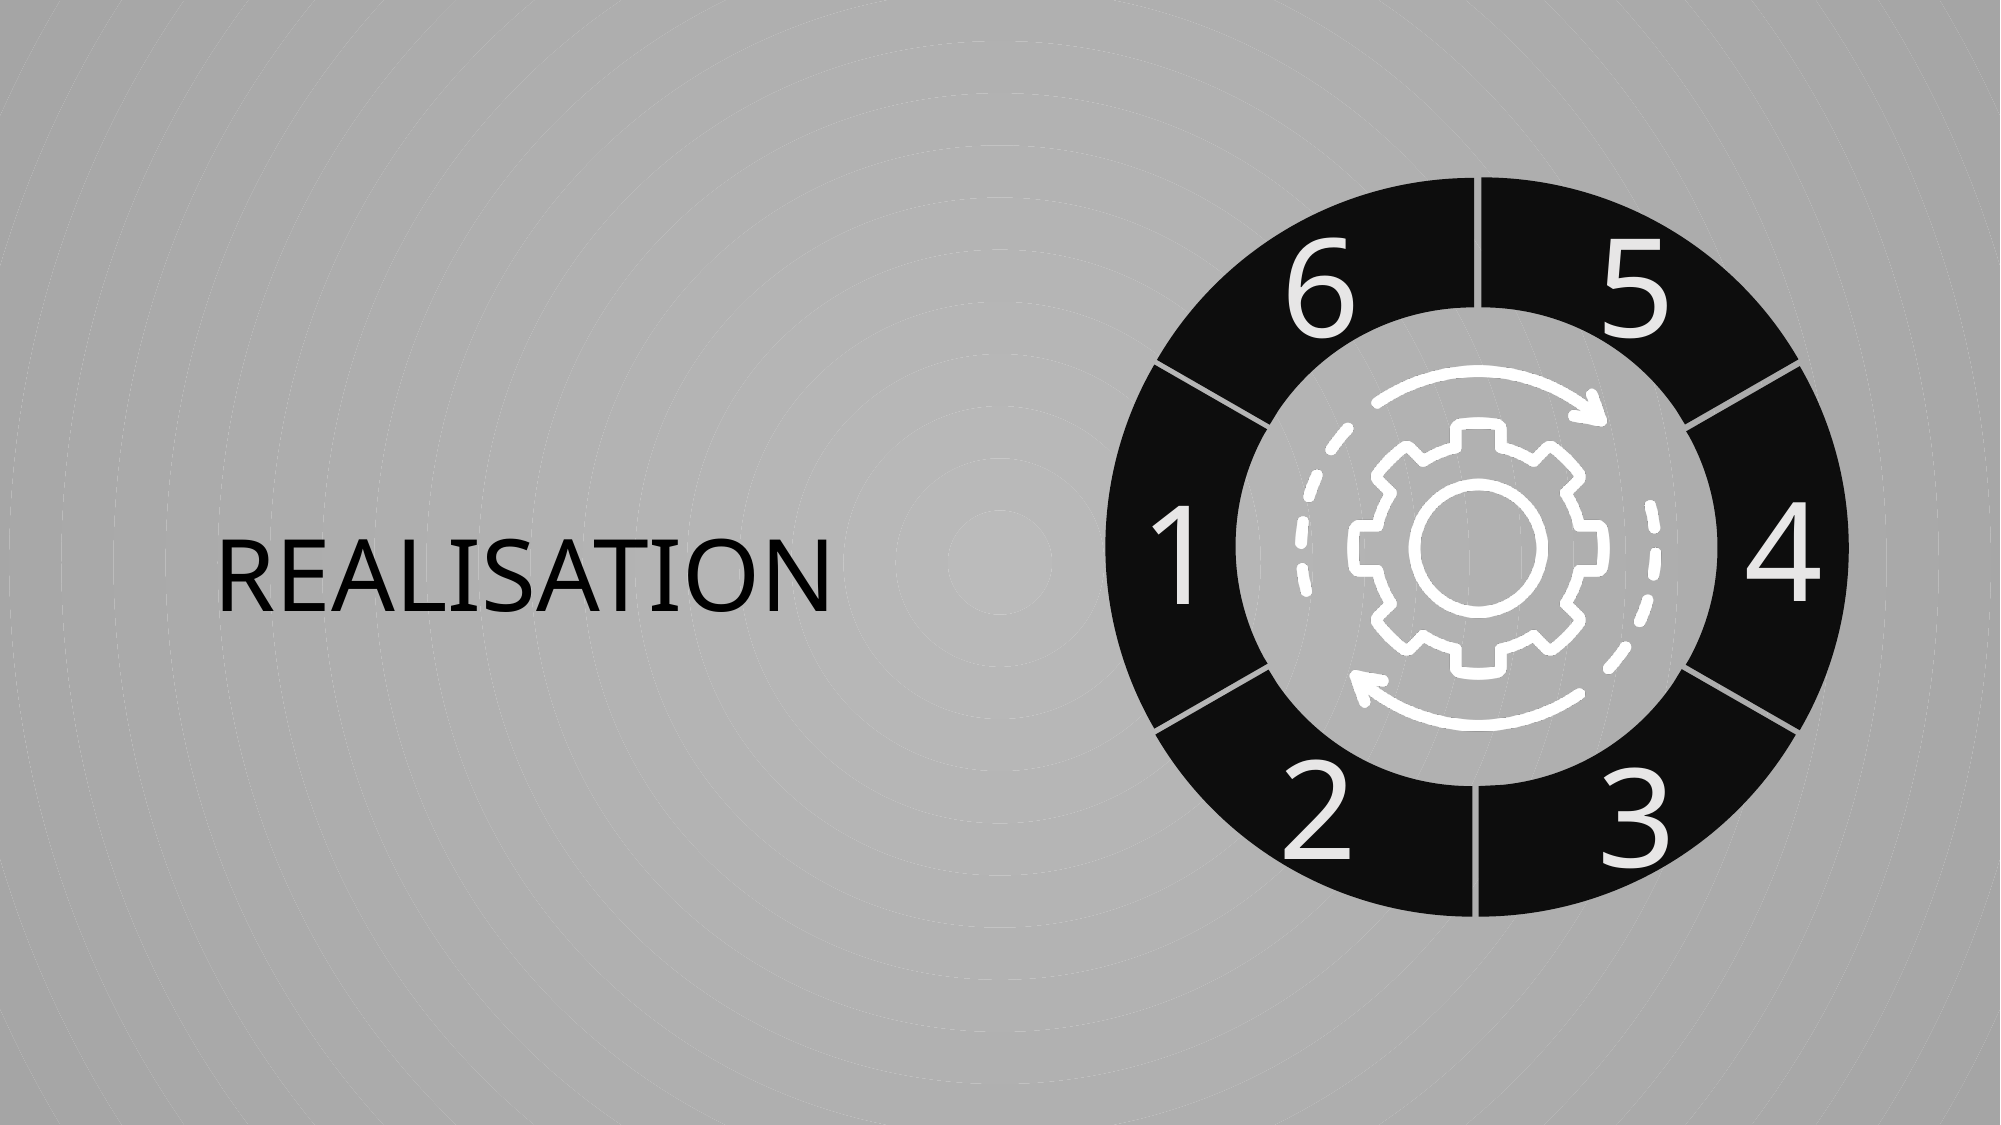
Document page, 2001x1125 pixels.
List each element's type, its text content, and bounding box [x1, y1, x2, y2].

text_box [1342, 763, 1474, 918]
text_box [1104, 363, 1270, 731]
text_box REALISATION [198, 504, 853, 640]
text_box [1667, 241, 1800, 426]
text_box [1667, 667, 1798, 850]
picture [1289, 359, 1667, 737]
text_box [1155, 241, 1289, 427]
text_box 5 [1582, 192, 1691, 373]
text_box [1477, 760, 1586, 918]
text_box 1 [1125, 459, 1216, 640]
text_box 3 [1582, 722, 1692, 902]
text_box [1153, 668, 1289, 854]
text_box 4 [1729, 456, 1838, 636]
text_box [1480, 176, 1588, 331]
text_box [1684, 364, 1850, 732]
text_box 2 [1264, 714, 1373, 894]
text_box 6 [1266, 192, 1376, 372]
text_box [1369, 176, 1476, 330]
